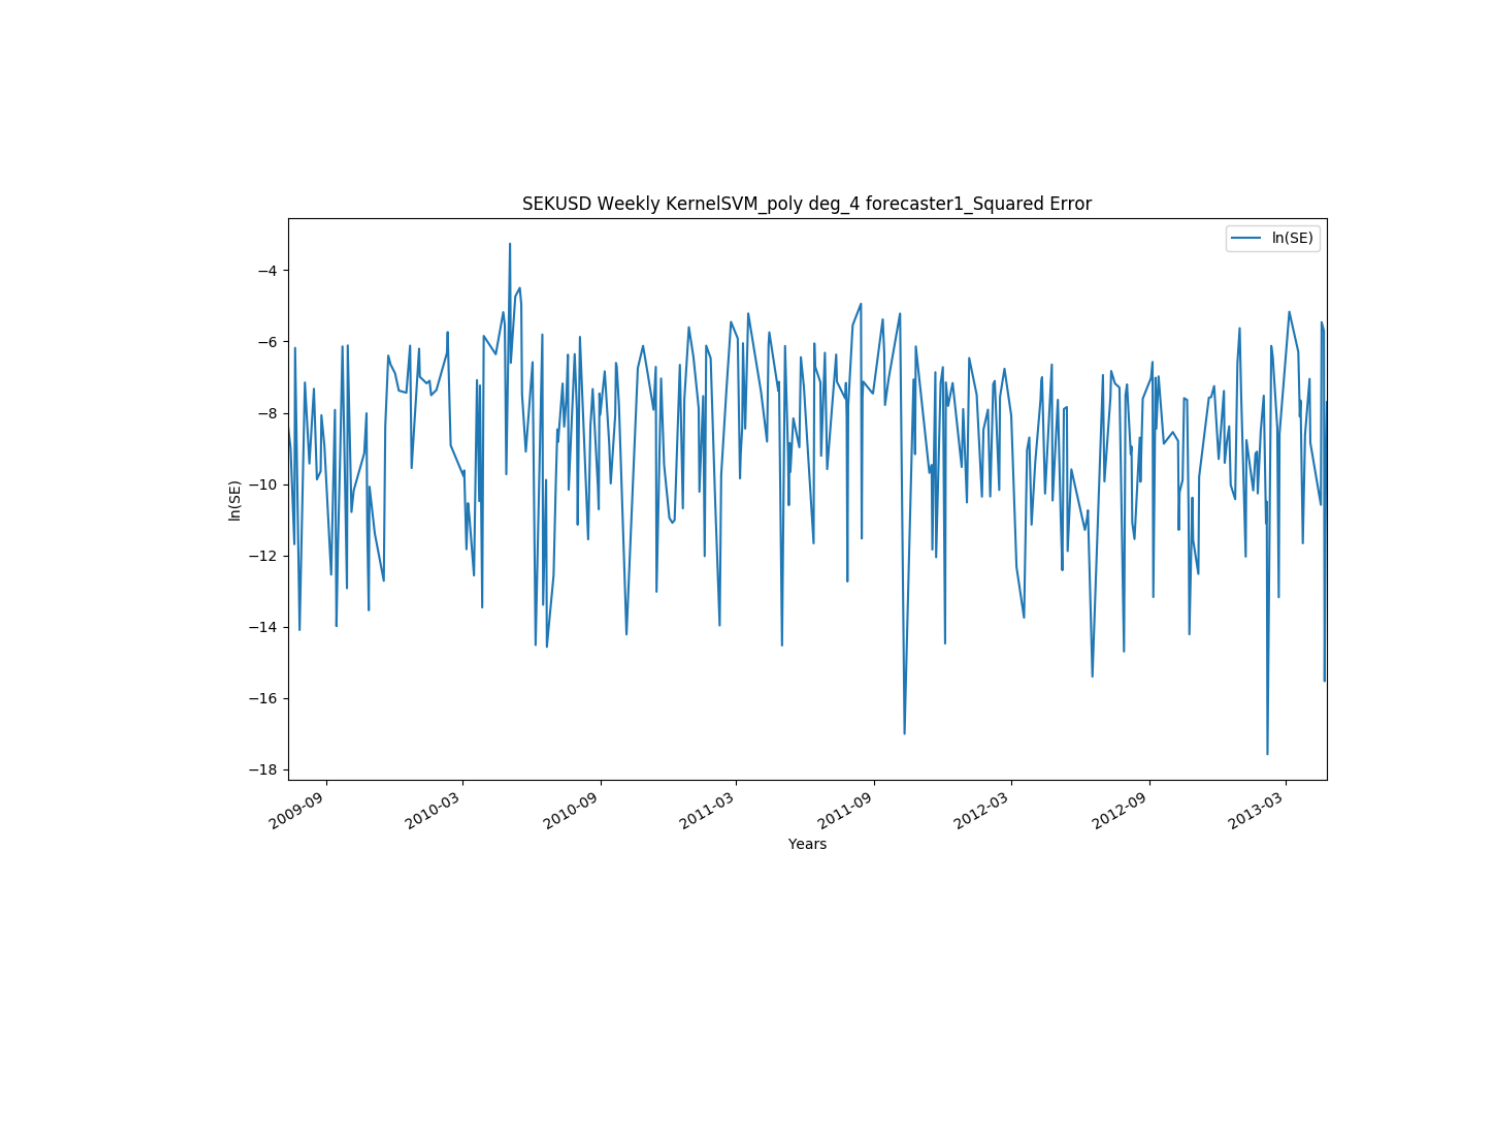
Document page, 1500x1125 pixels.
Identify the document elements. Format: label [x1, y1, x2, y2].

picture [119, 119, 1461, 946]
